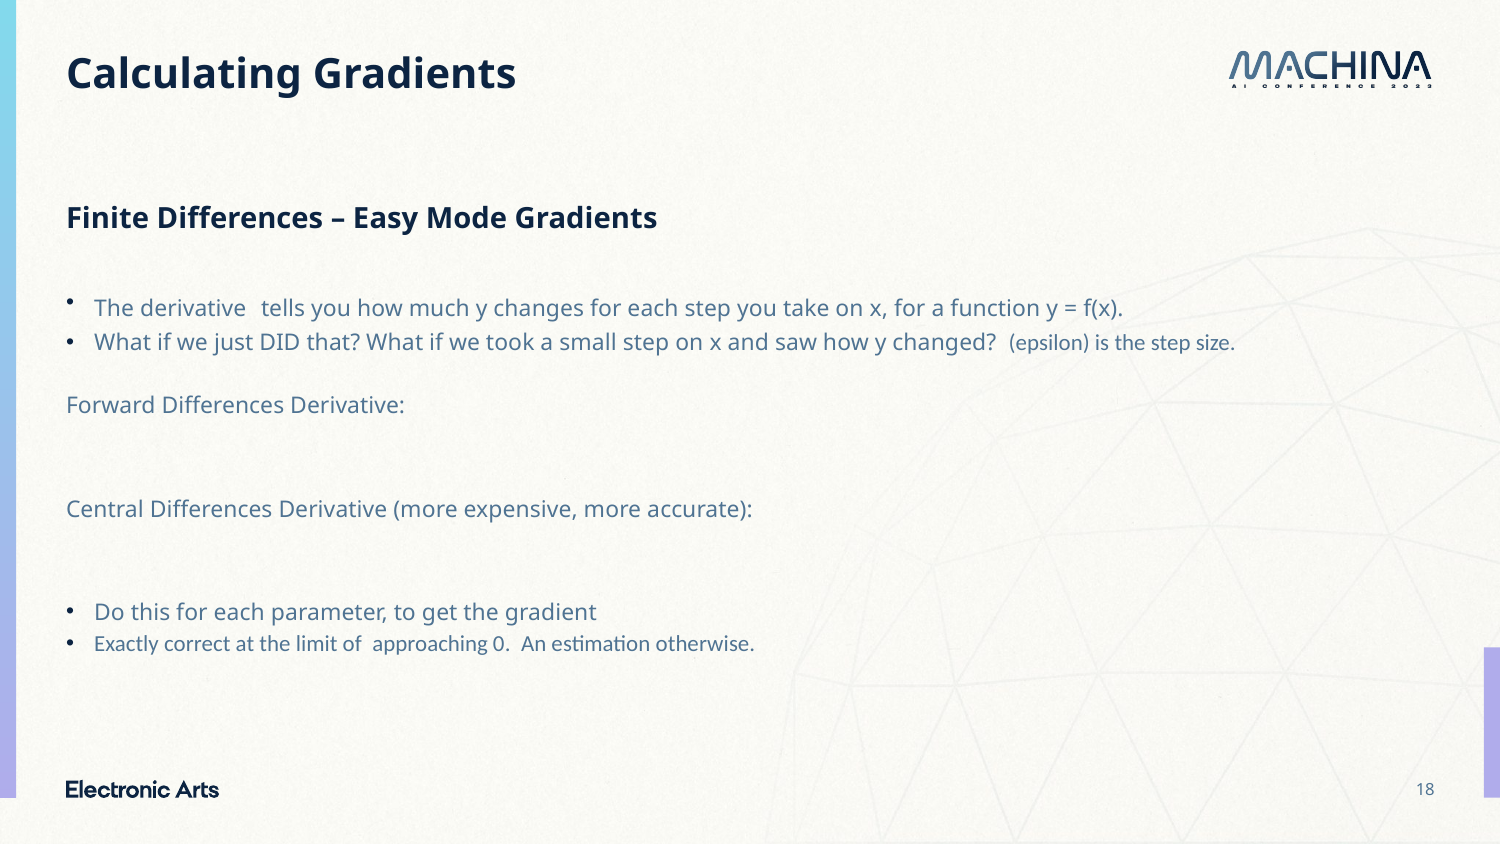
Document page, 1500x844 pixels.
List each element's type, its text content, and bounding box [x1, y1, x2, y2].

picture [1401, 46, 1436, 88]
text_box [0, 0, 1500, 844]
title Calculating Gradients [66, 46, 1401, 197]
subtitle Finite Differences – Easy Mode Gradients [66, 196, 714, 273]
